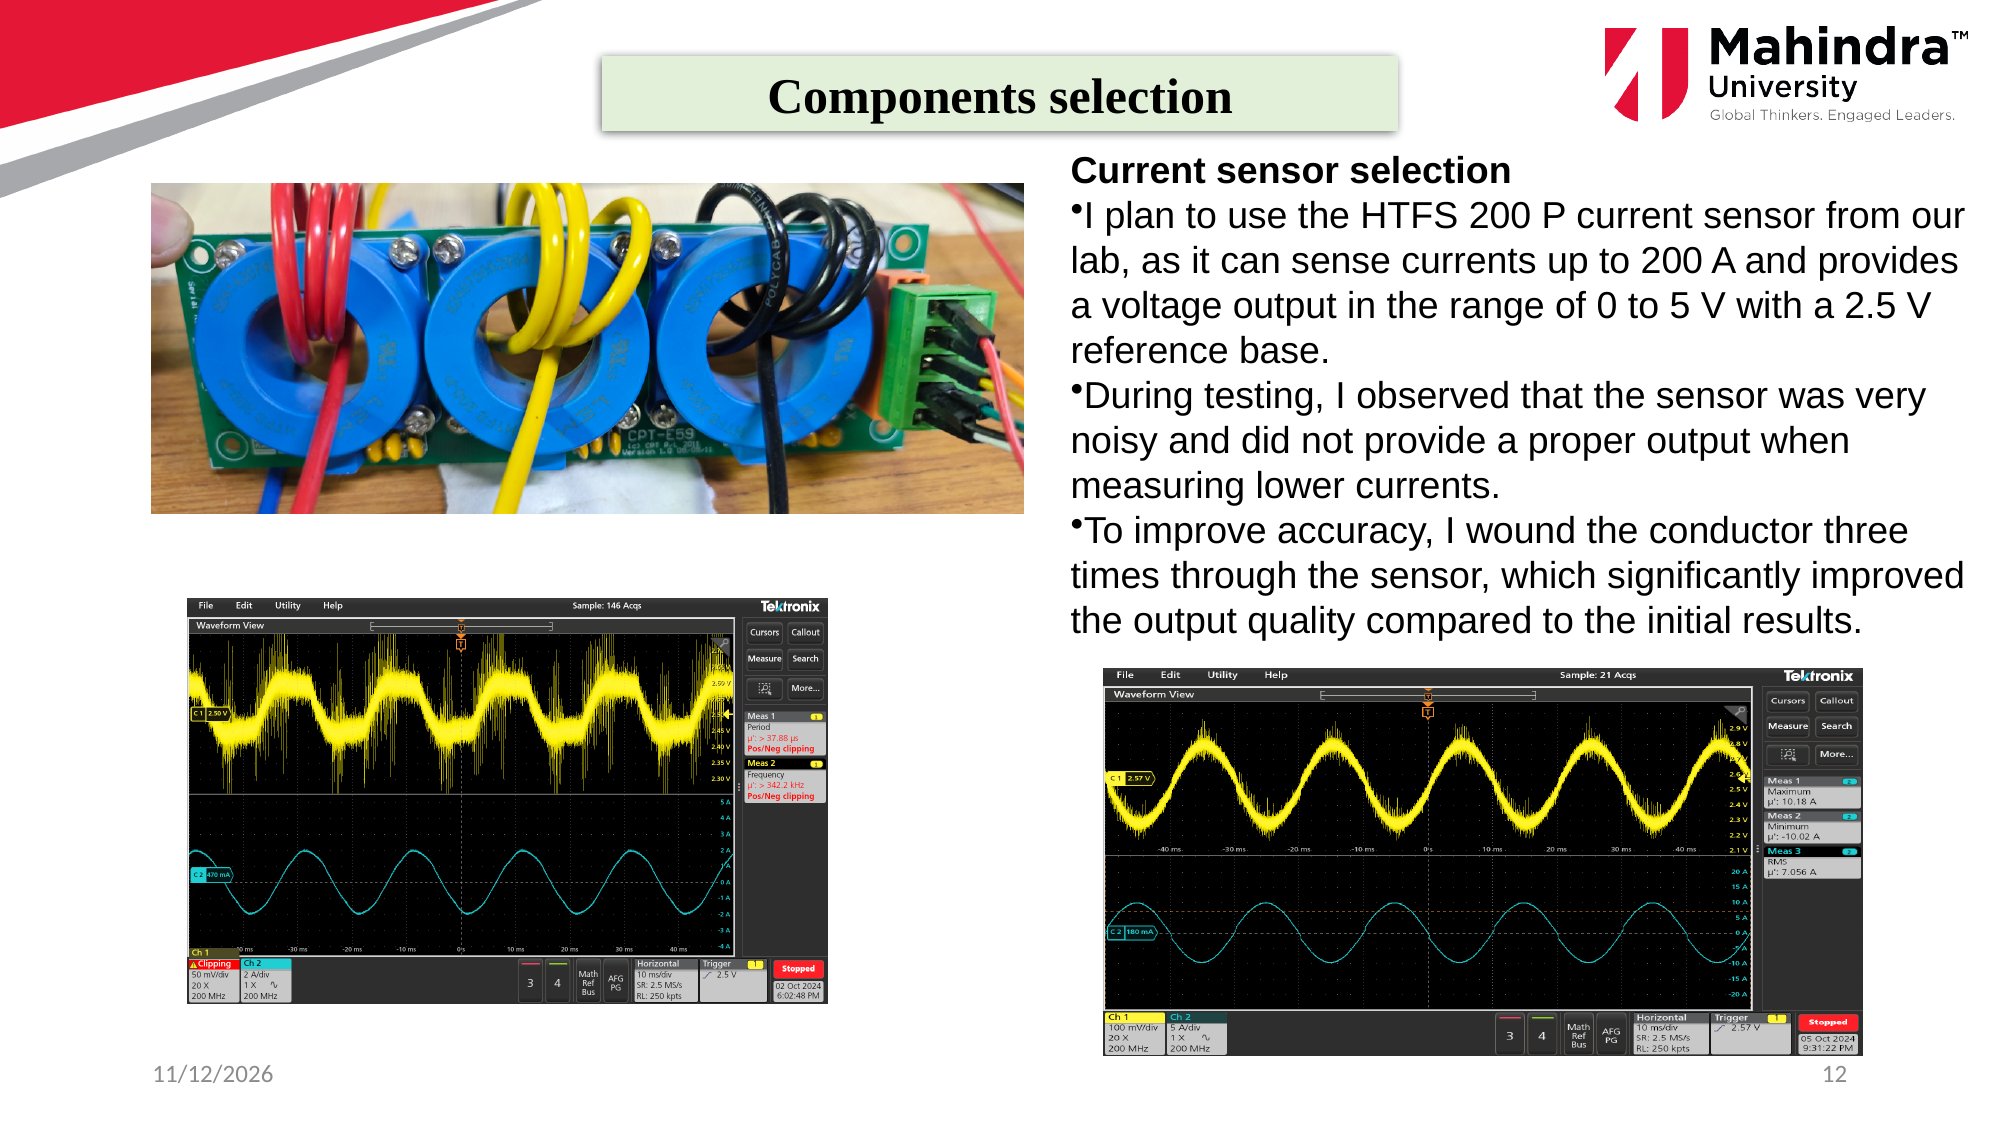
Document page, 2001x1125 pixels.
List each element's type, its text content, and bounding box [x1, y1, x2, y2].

slide_number 12 [1412, 1056, 1863, 1103]
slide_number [137, 1042, 588, 1103]
picture [1605, 26, 1968, 122]
text_box Components selection [602, 56, 1398, 131]
picture [187, 598, 828, 1004]
text_box Current sensor selection I plan to use the HTFS 200 P current sensor from our lab, as it can sense currents up to 200 A and provides a voltage output in the range of 0 to 5 V with a 2.5 V reference base. During testing, I observed that the sensor was very noisy and did not provide a proper output when measuring lower currents. To improve accuracy, I wound the conductor three times through the sensor, which significantly improved the output quality compared to the initial results. [1055, 138, 2000, 649]
picture [0, 0, 1024, 514]
picture [1103, 668, 1863, 1056]
